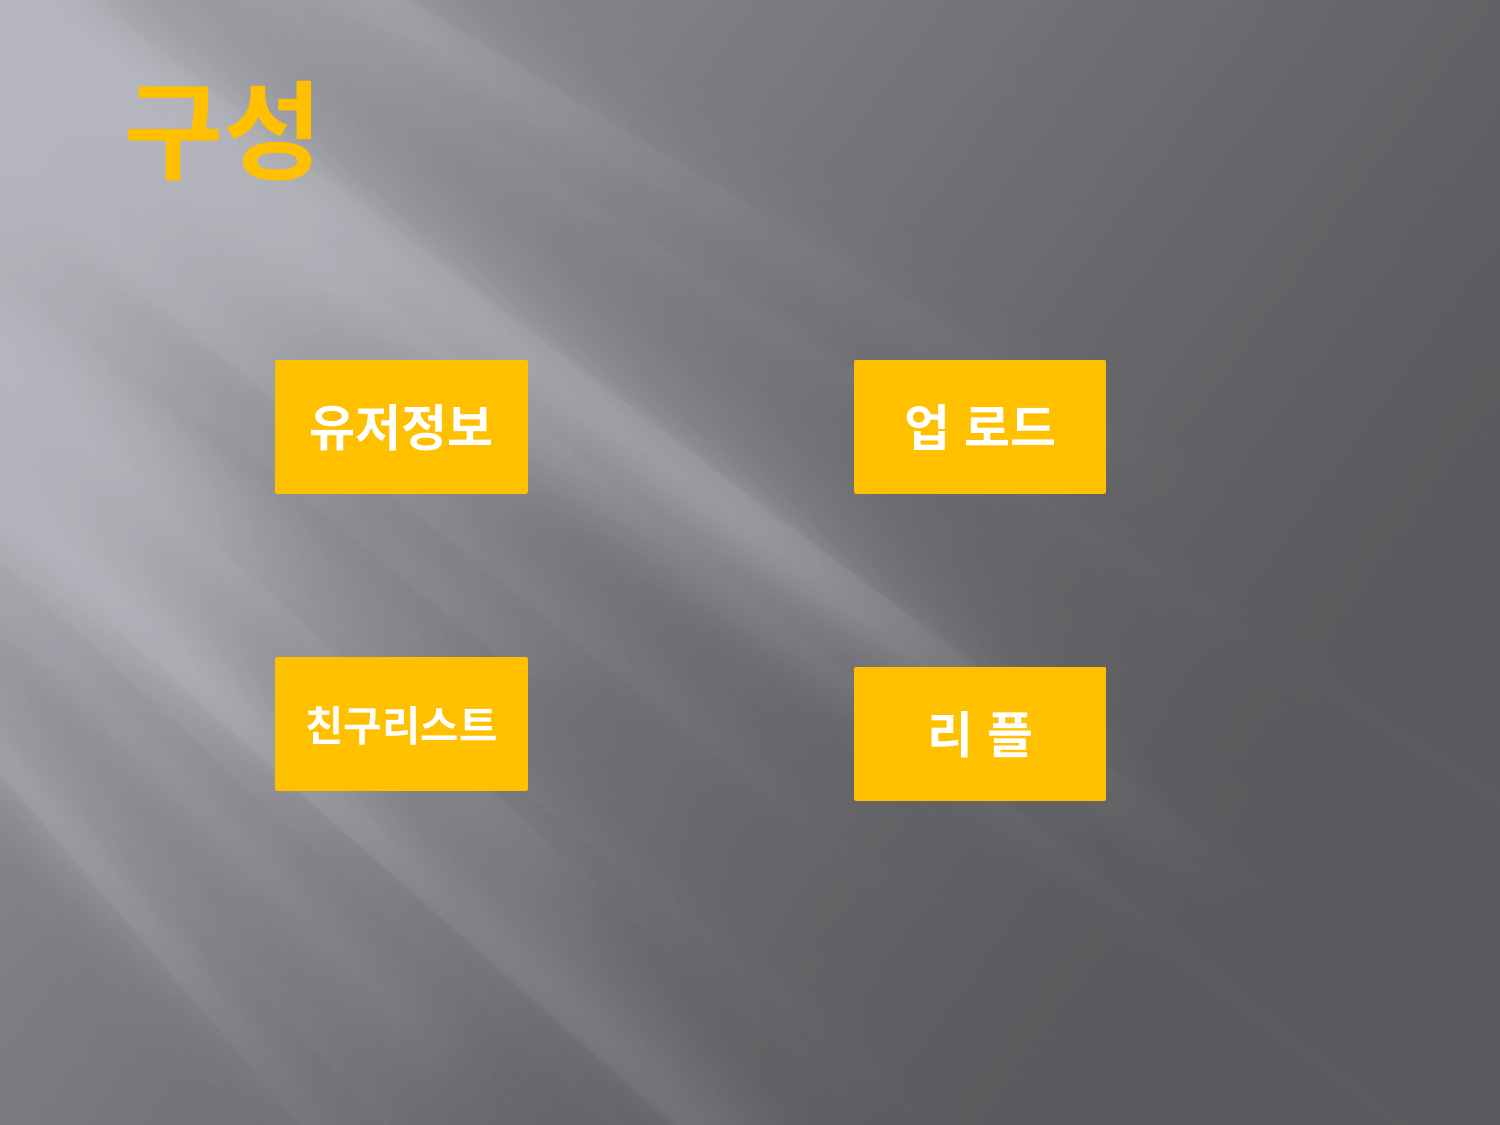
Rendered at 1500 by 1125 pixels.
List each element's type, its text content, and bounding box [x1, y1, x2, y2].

text_box 리 플 [854, 667, 1106, 801]
text_box 구성 [53, 54, 368, 202]
text_box 친구리스트 [275, 657, 528, 791]
text_box 유저정보 [275, 360, 528, 494]
text_box 업 로드 [854, 360, 1106, 494]
